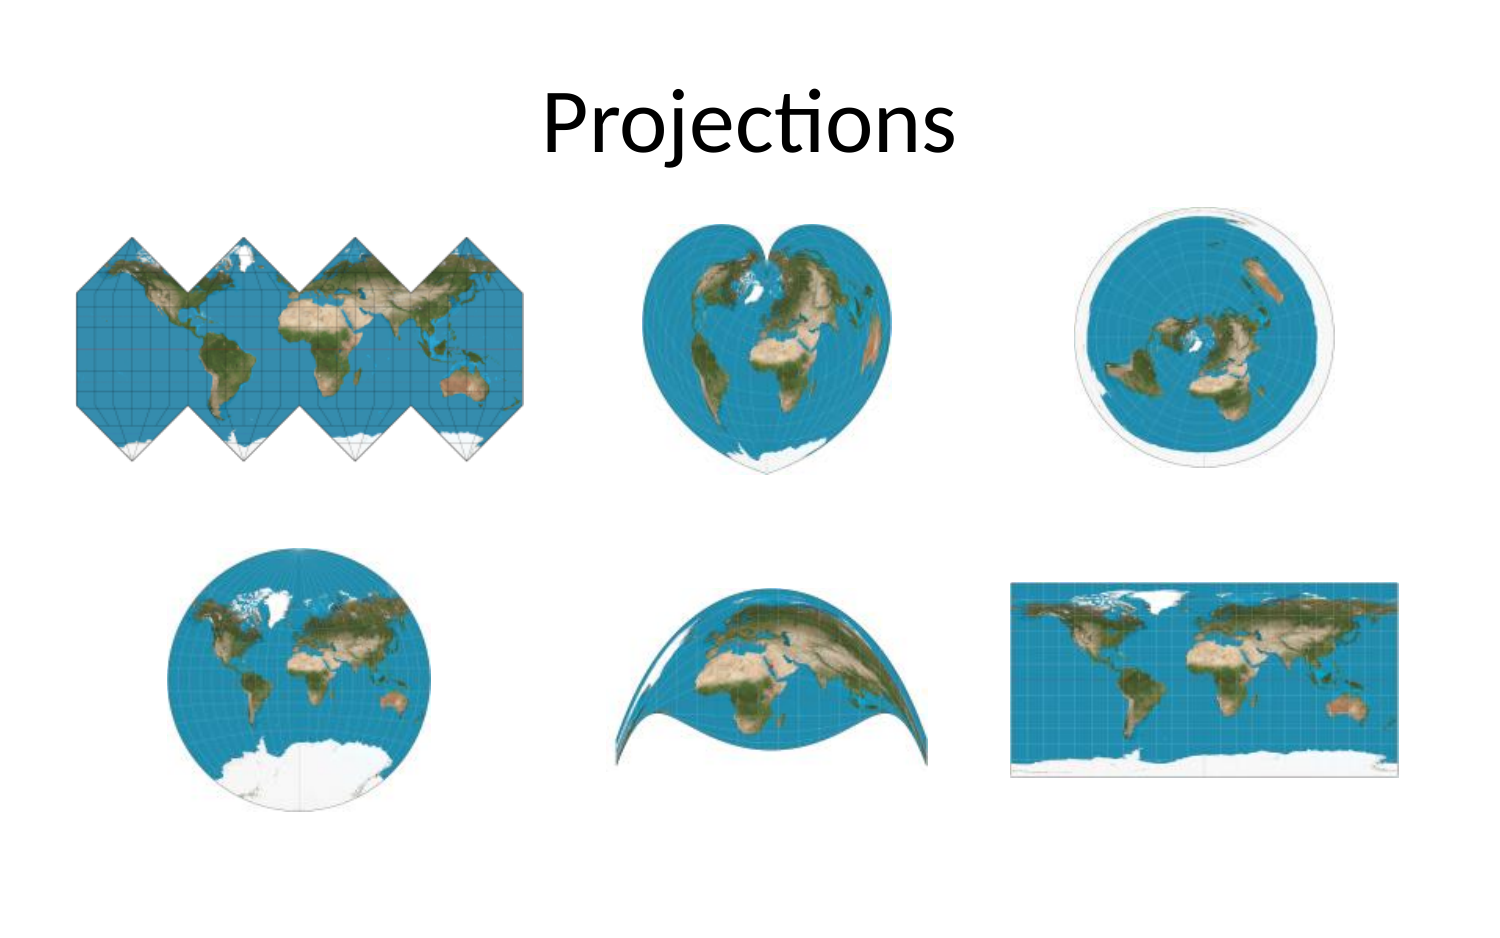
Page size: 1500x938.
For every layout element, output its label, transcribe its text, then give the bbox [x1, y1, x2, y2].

title Projections [75, 37, 1425, 194]
picture [1074, 206, 1336, 468]
picture [1010, 582, 1399, 778]
picture [606, 588, 928, 772]
picture [167, 548, 432, 812]
picture [642, 224, 892, 475]
picture [74, 236, 524, 463]
